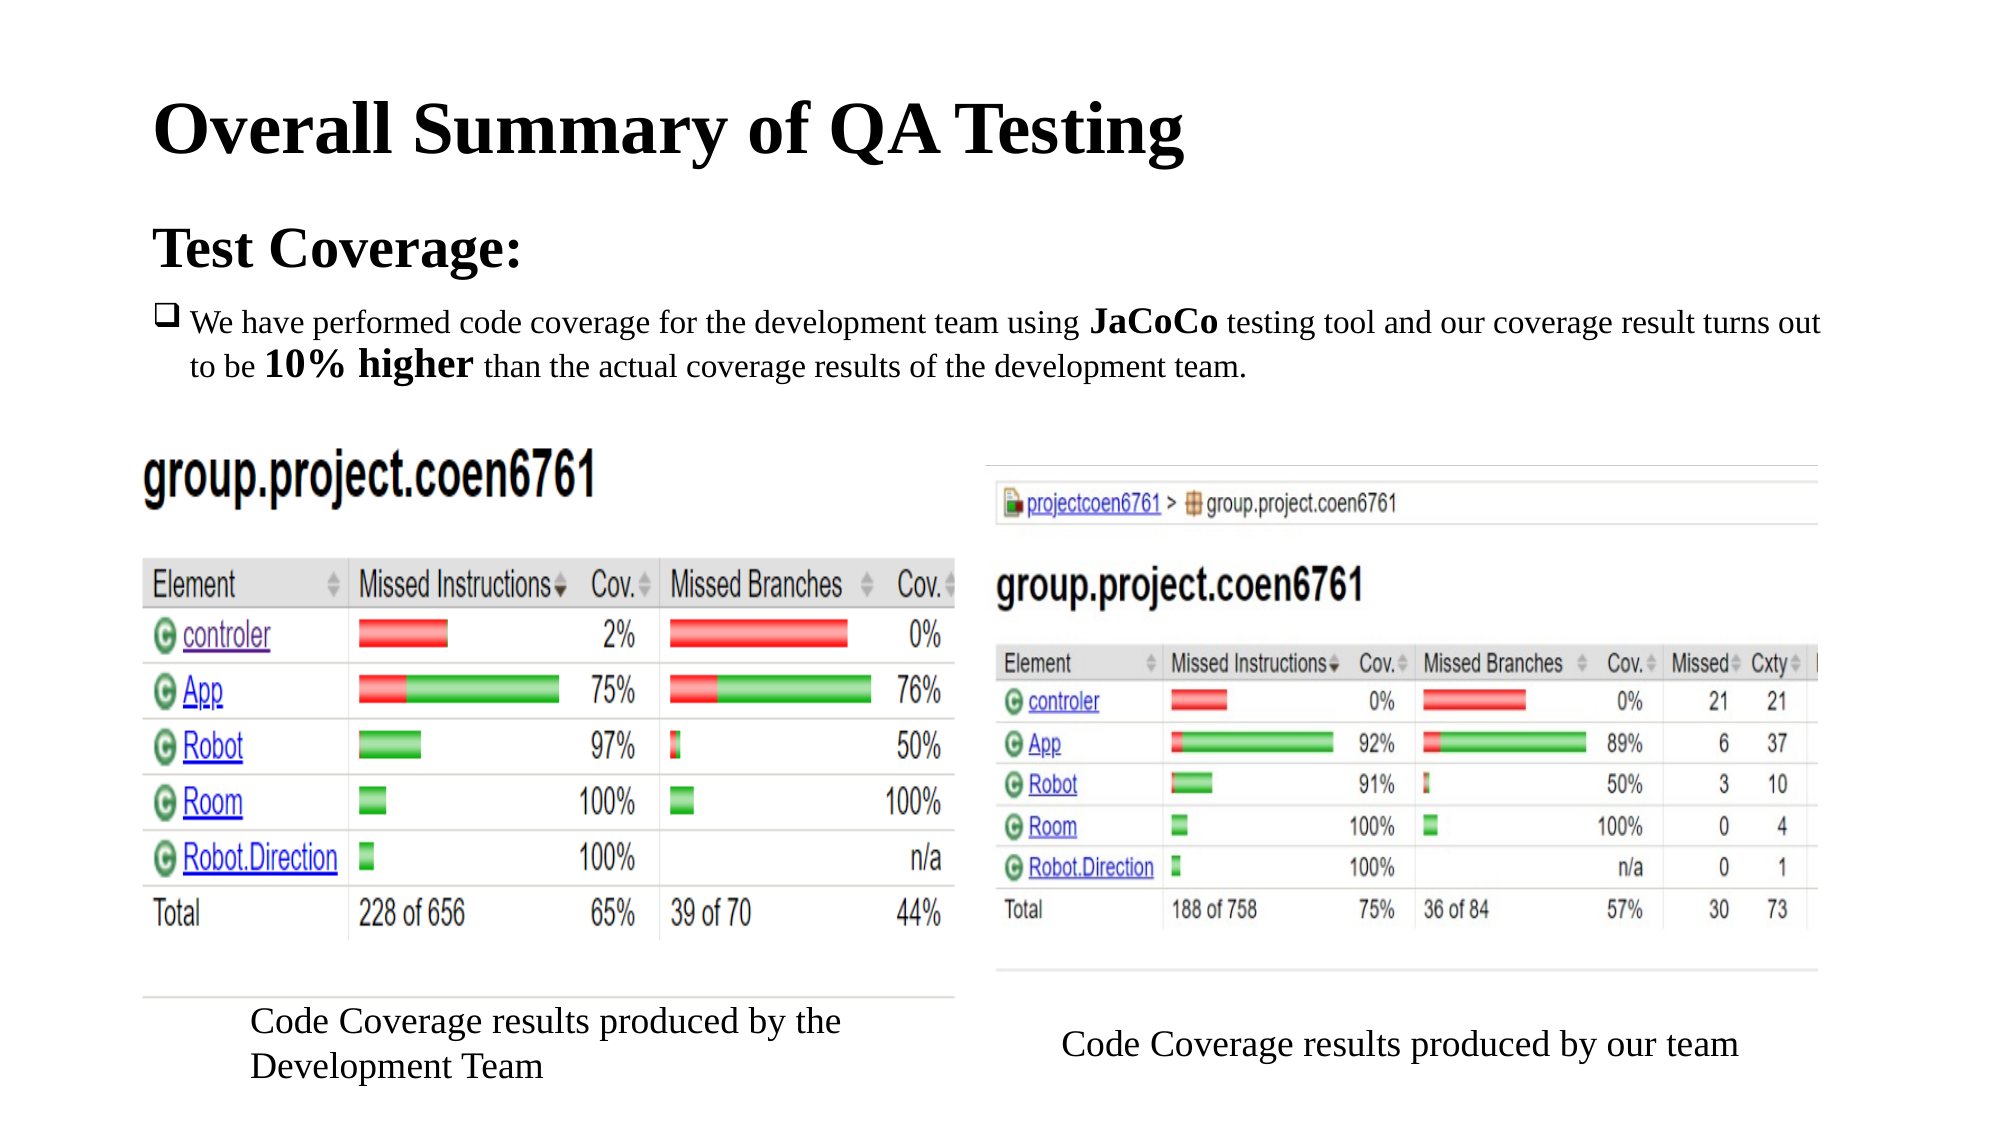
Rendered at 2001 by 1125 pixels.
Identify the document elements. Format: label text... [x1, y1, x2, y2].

text_box Code Coverage results produced by our team [1046, 1019, 1756, 1117]
text_box Code Coverage results produced by the Development Team [235, 988, 956, 1094]
picture [137, 434, 955, 1019]
picture [985, 464, 1818, 1019]
list Test Coverage: We have performed code coverage for the development team using JaCoCo testing tool and our coverage result turns out to be 10% higher than the actual coverage results of the development team. [137, 210, 1848, 1066]
title Overall Summary of QA Testing [137, 59, 1863, 198]
